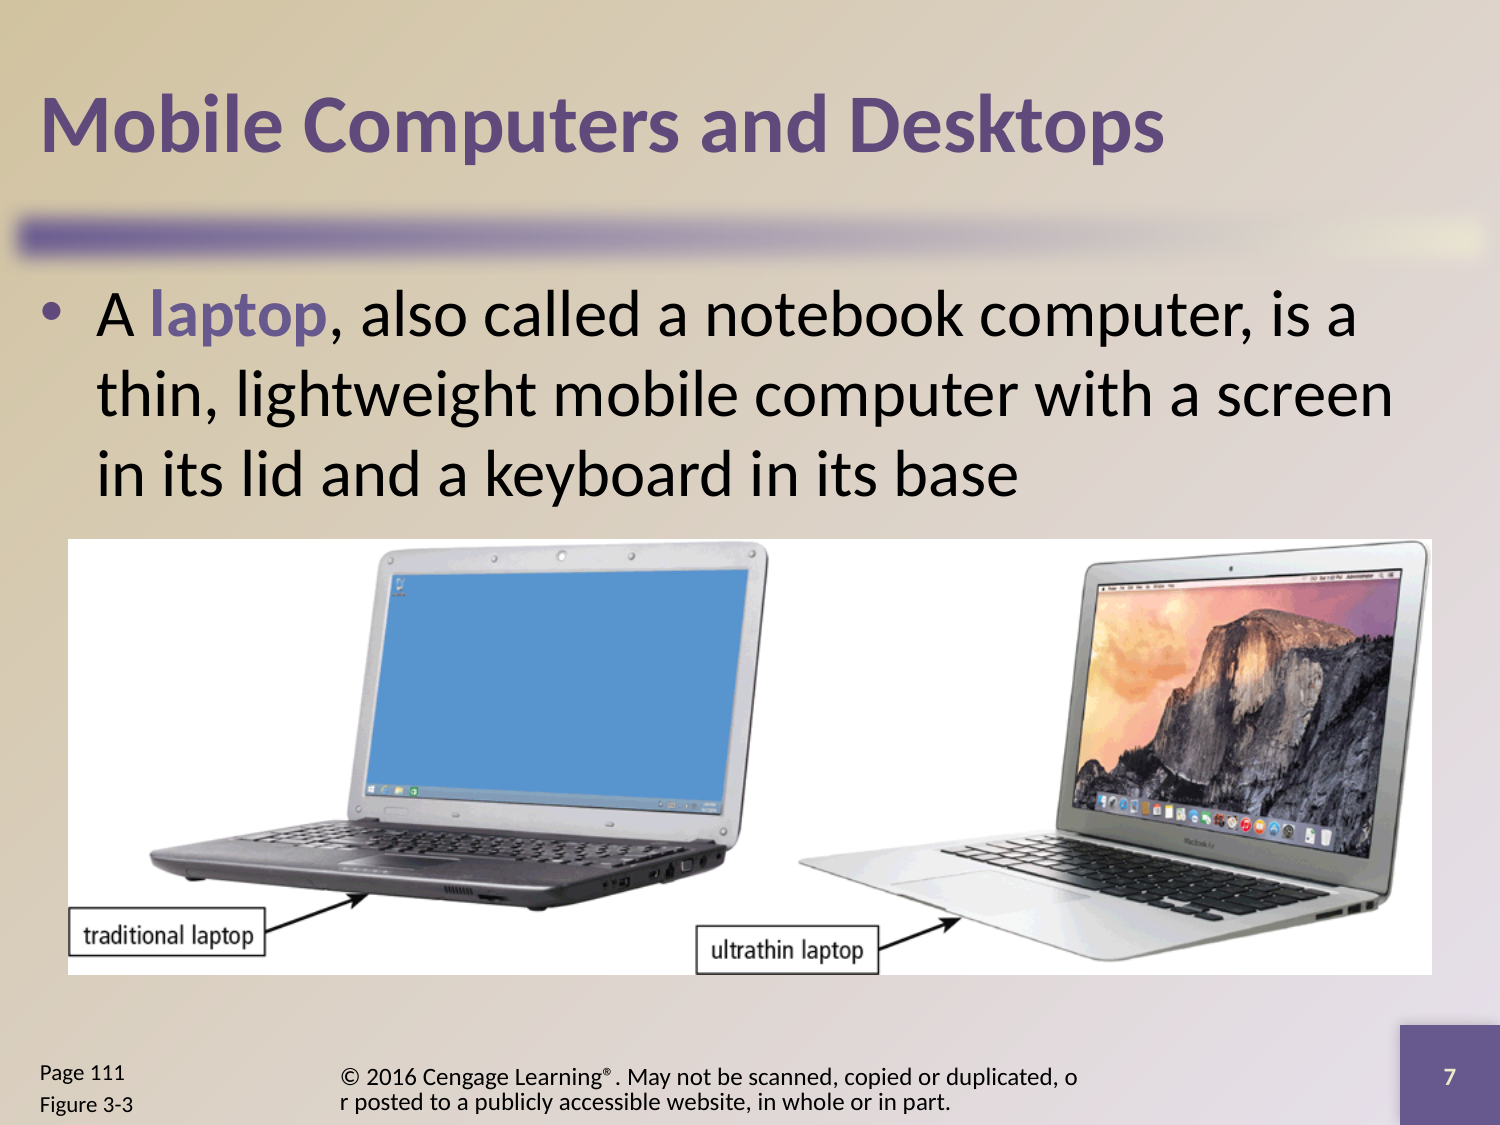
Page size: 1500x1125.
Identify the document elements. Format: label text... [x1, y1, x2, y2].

list Page 111 Figure 3-3 [24, 1050, 300, 1125]
title Mobile Computers and Desktops [24, 24, 1475, 213]
footer © 2016 Cengage Learning®. May not be scanned, copied or duplicated, or posted to a publicly accessible website, in whole or in part. [324, 1045, 1100, 1105]
slide_number 7 [1400, 1025, 1500, 1125]
picture [68, 539, 1432, 976]
list A laptop, also called a notebook computer, is a thin, lightweight mobile computer with a screen in its lid and a keyboard in its base [24, 262, 1475, 1025]
